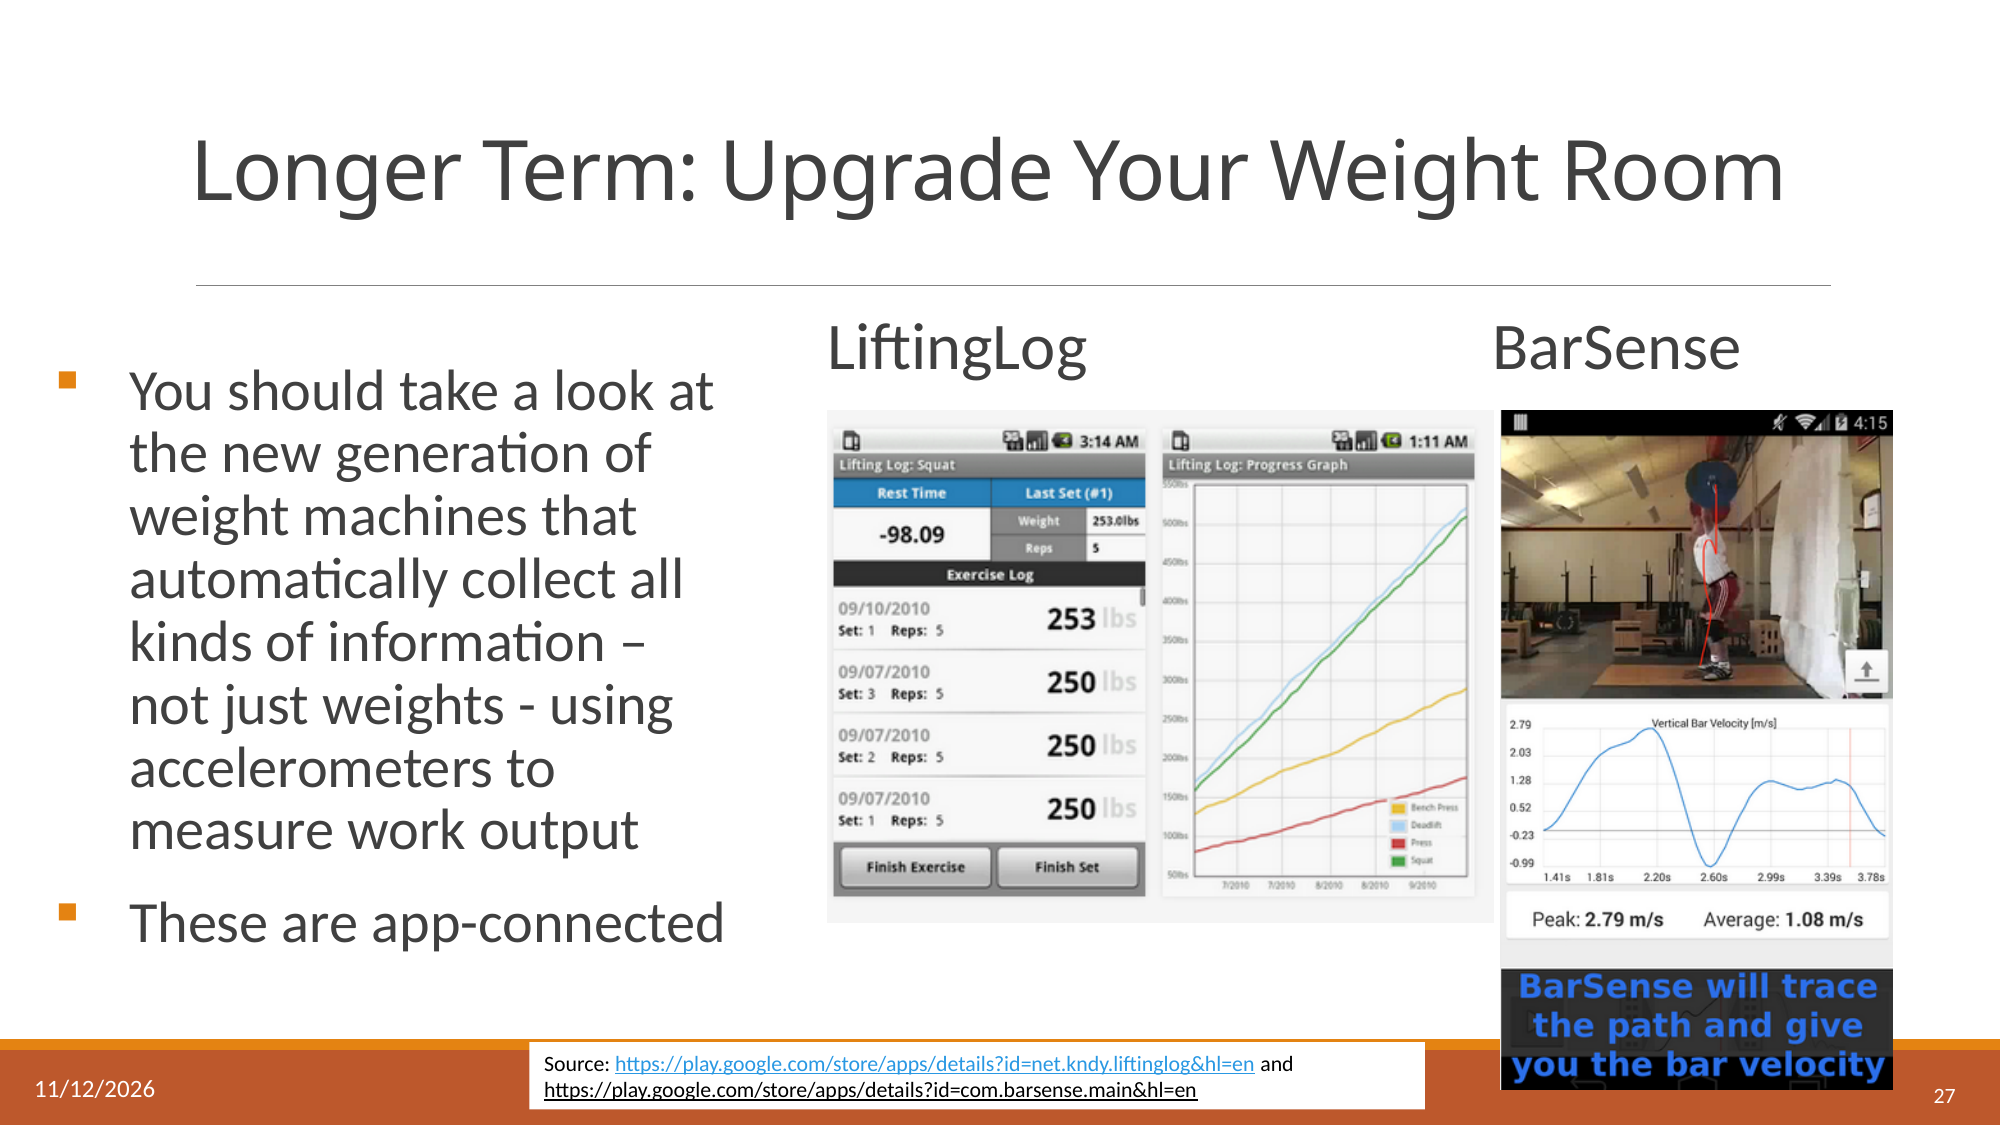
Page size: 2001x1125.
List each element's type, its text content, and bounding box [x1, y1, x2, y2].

picture [1499, 410, 1894, 1091]
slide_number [19, 1065, 425, 1125]
text_box LiftingLog BarSense [827, 304, 2000, 1125]
text_box Source: https://play.google.com/store/apps/details?id=net.kndy.liftinglog&hl=en and https://play.google.com/store/apps/details?id=com.barsense.main&hl=en [529, 1042, 1425, 1110]
title Longer Term: Upgrade Your Weight Room [175, 94, 1826, 225]
footer © Dr. Dave Enterprises 2015 [604, 1110, 827, 1120]
picture [826, 410, 1494, 923]
list You should take a look at the new generation of weight machines that automatically collect all kinds of information – not just weights - using accelerometers to measure work output These are app-connected [54, 352, 742, 1066]
